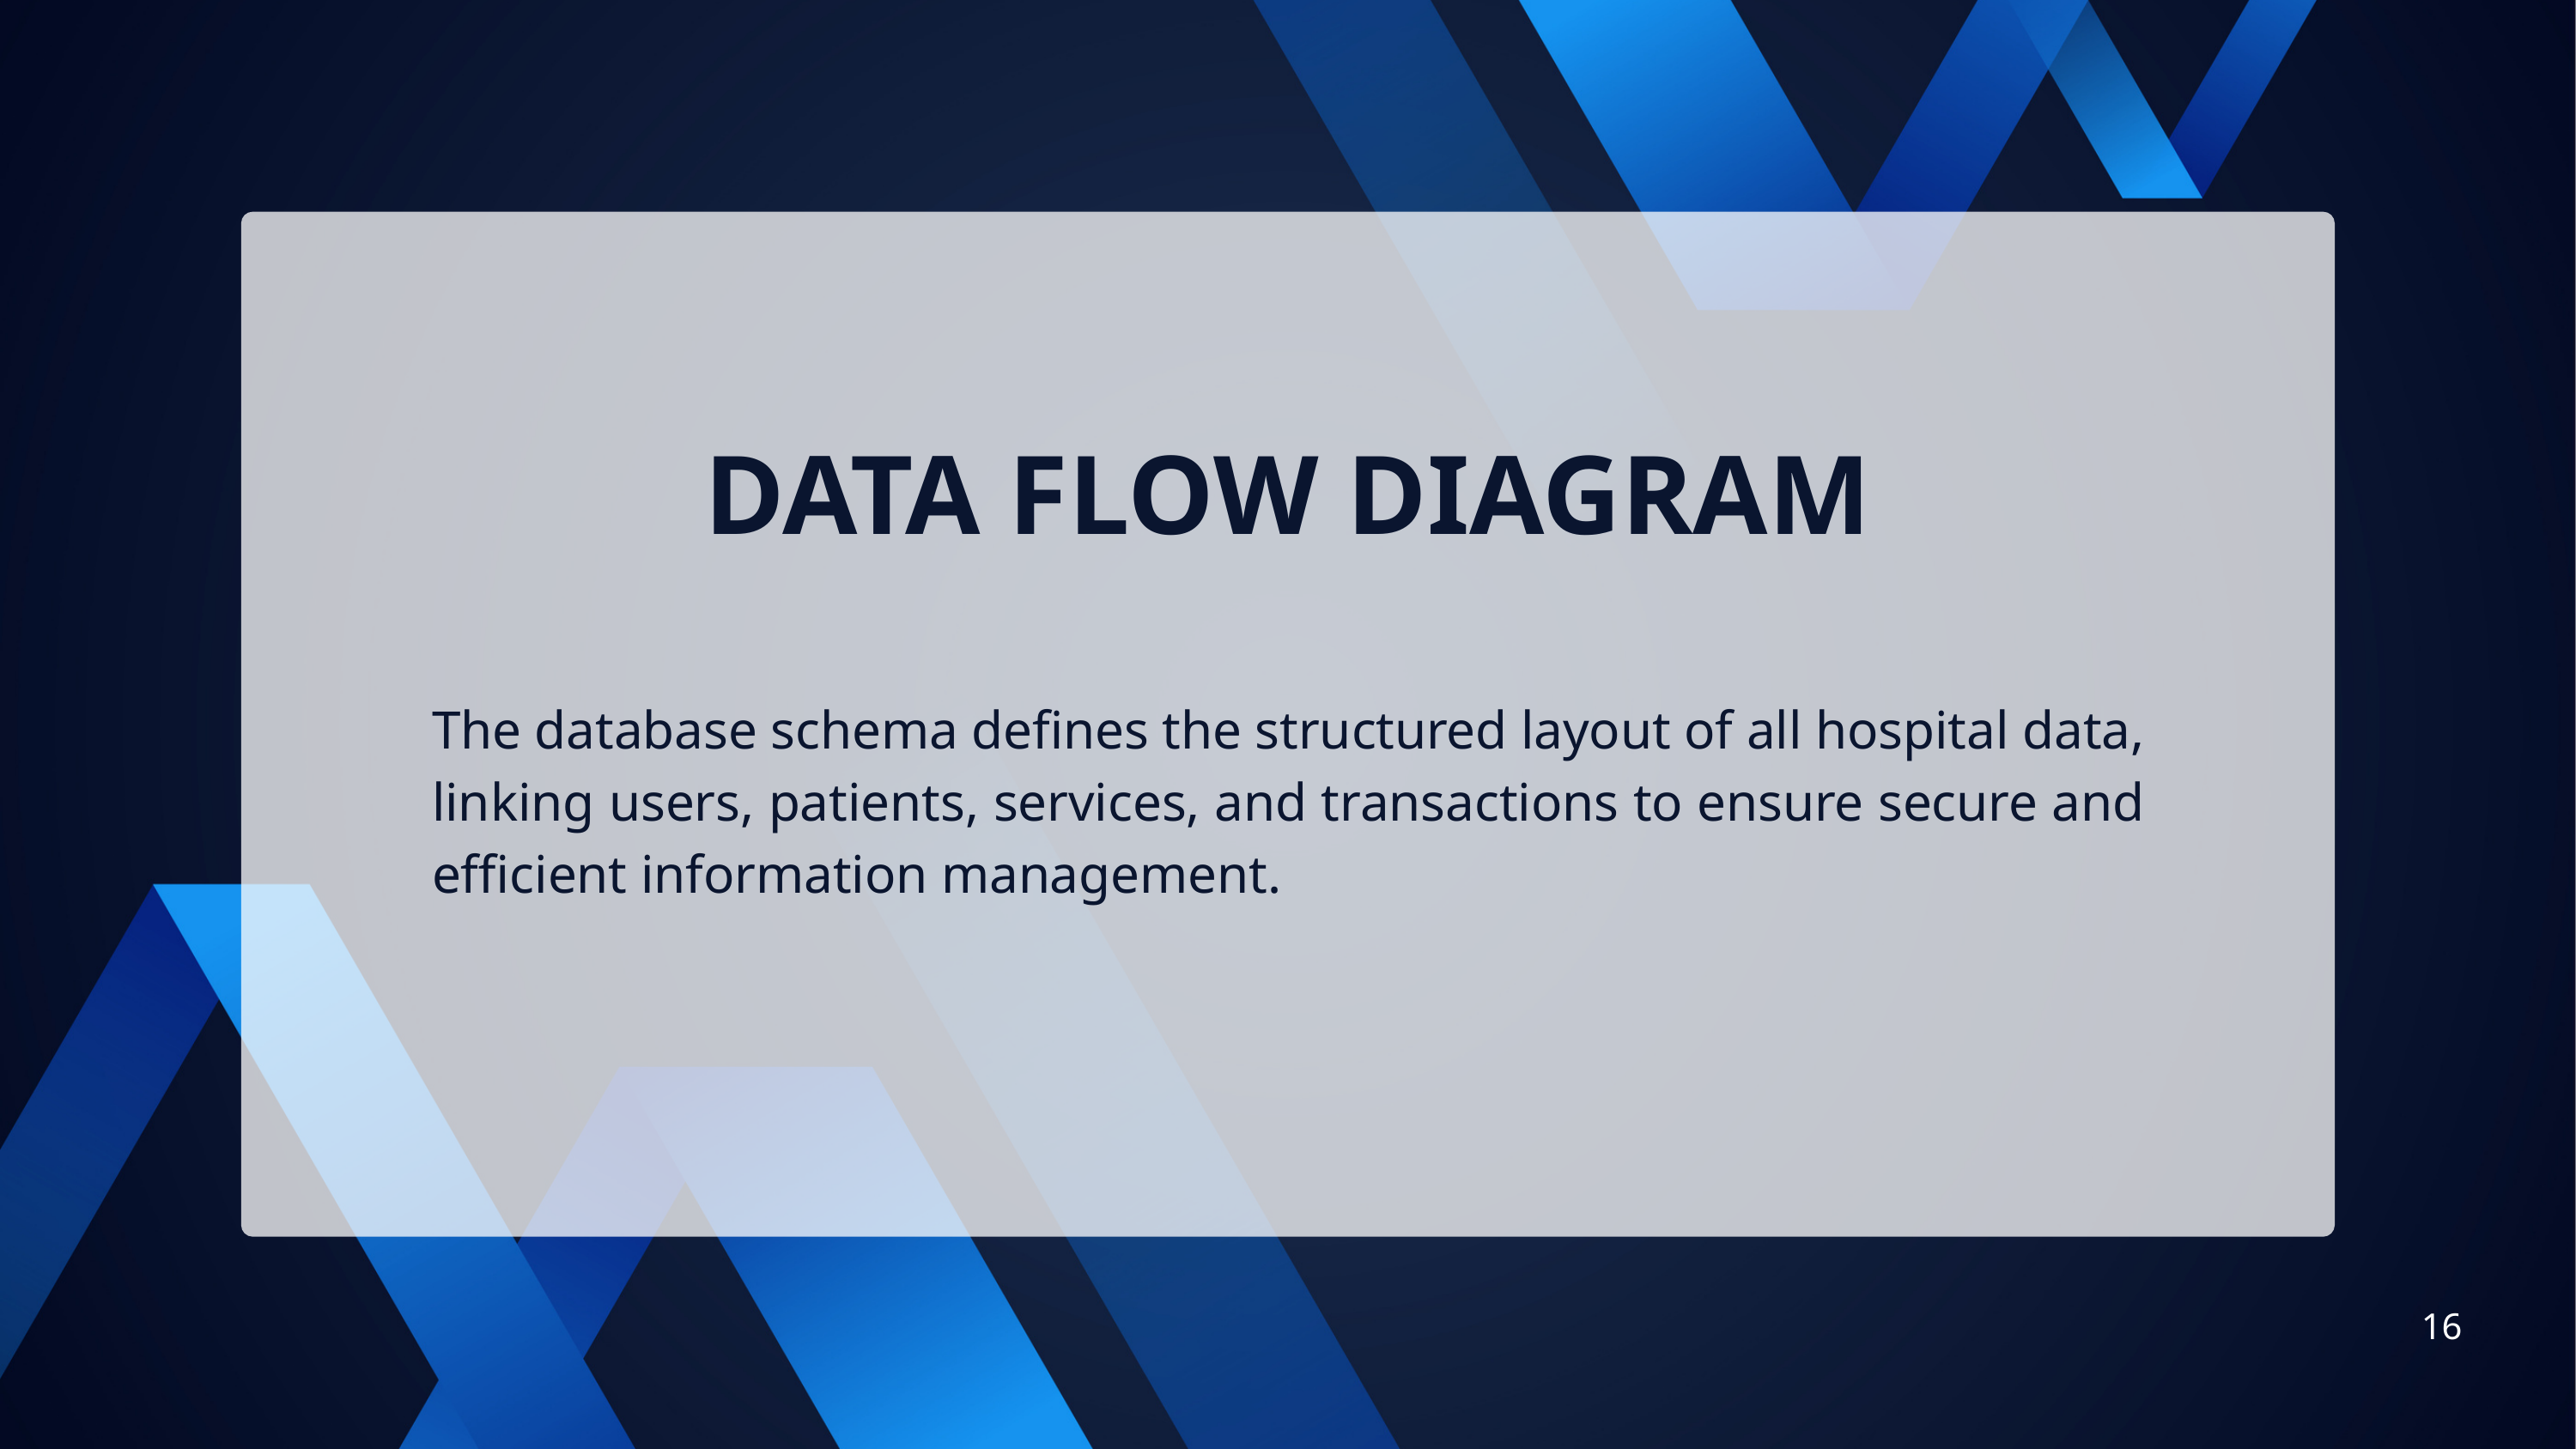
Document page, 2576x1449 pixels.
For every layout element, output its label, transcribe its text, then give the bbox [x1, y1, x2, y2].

text_box [0, 0, 2576, 1449]
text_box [240, 211, 2336, 1237]
text_box 16 [2421, 1296, 2463, 1348]
